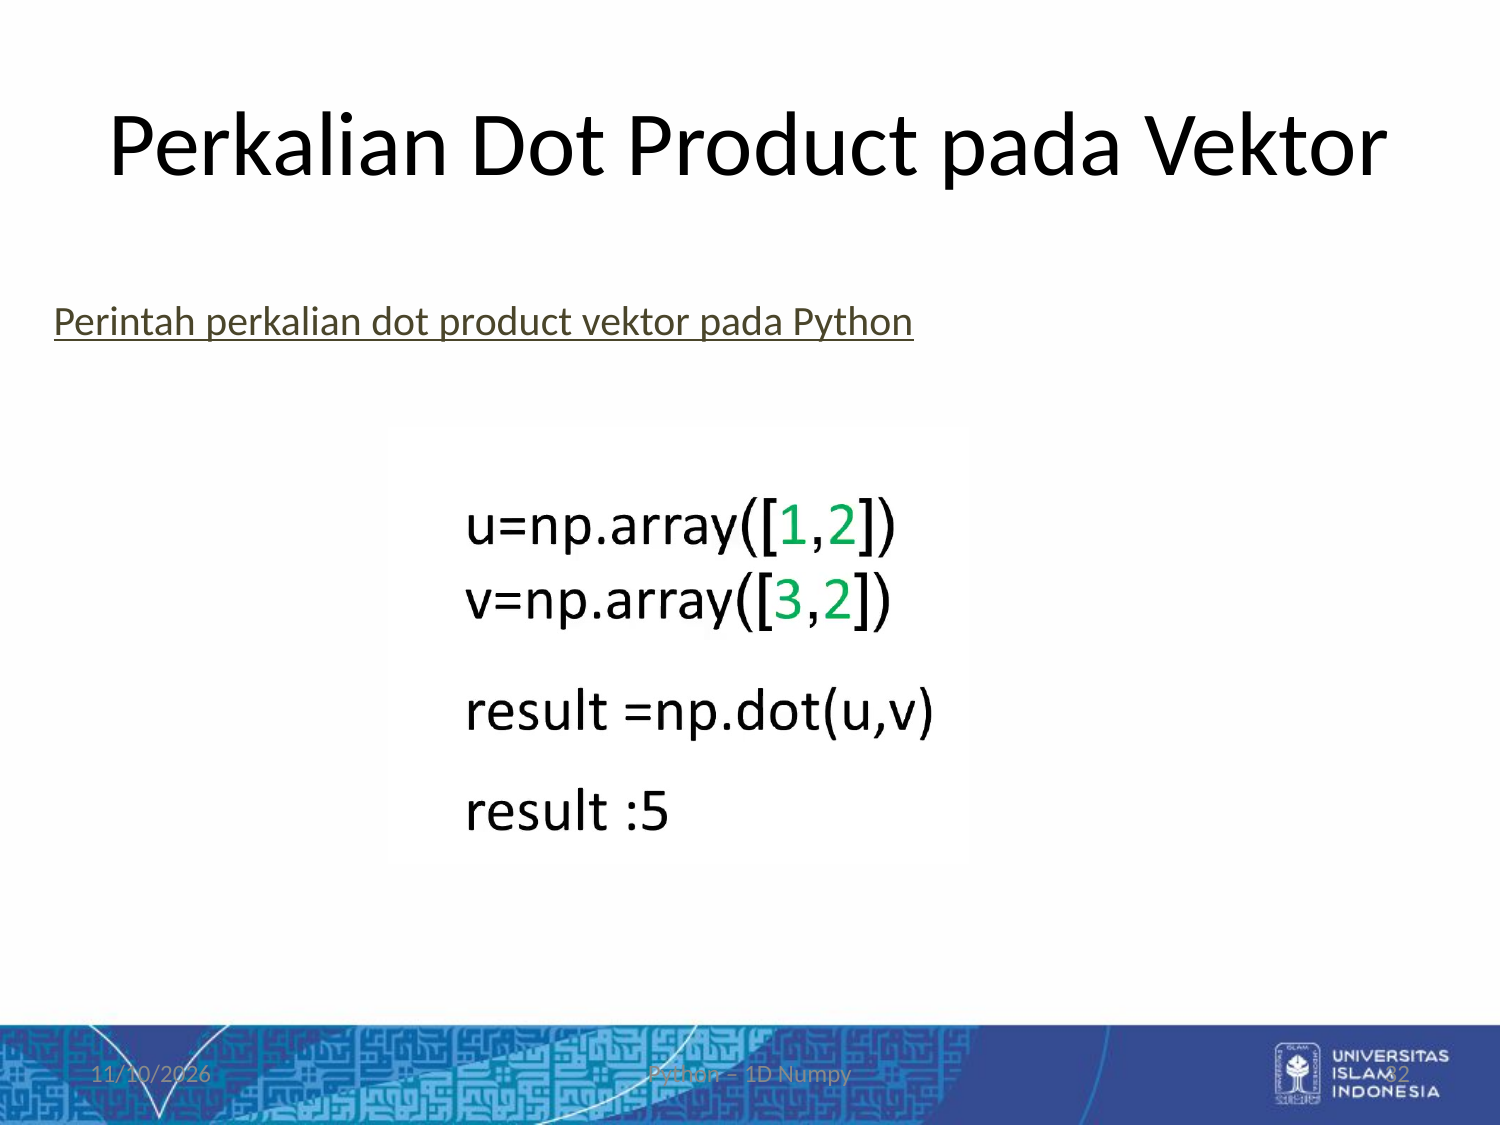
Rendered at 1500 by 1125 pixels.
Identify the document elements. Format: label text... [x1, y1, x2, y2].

footer Python – 1D Numpy [512, 1042, 988, 1103]
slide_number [75, 1042, 425, 1103]
slide_number 32 [1074, 1042, 1425, 1103]
text_box Perintah perkalian dot product vektor pada Python [38, 262, 1485, 376]
title Perkalian Dot Product pada Vektor [75, 45, 1425, 233]
picture [0, 0, 1500, 1125]
